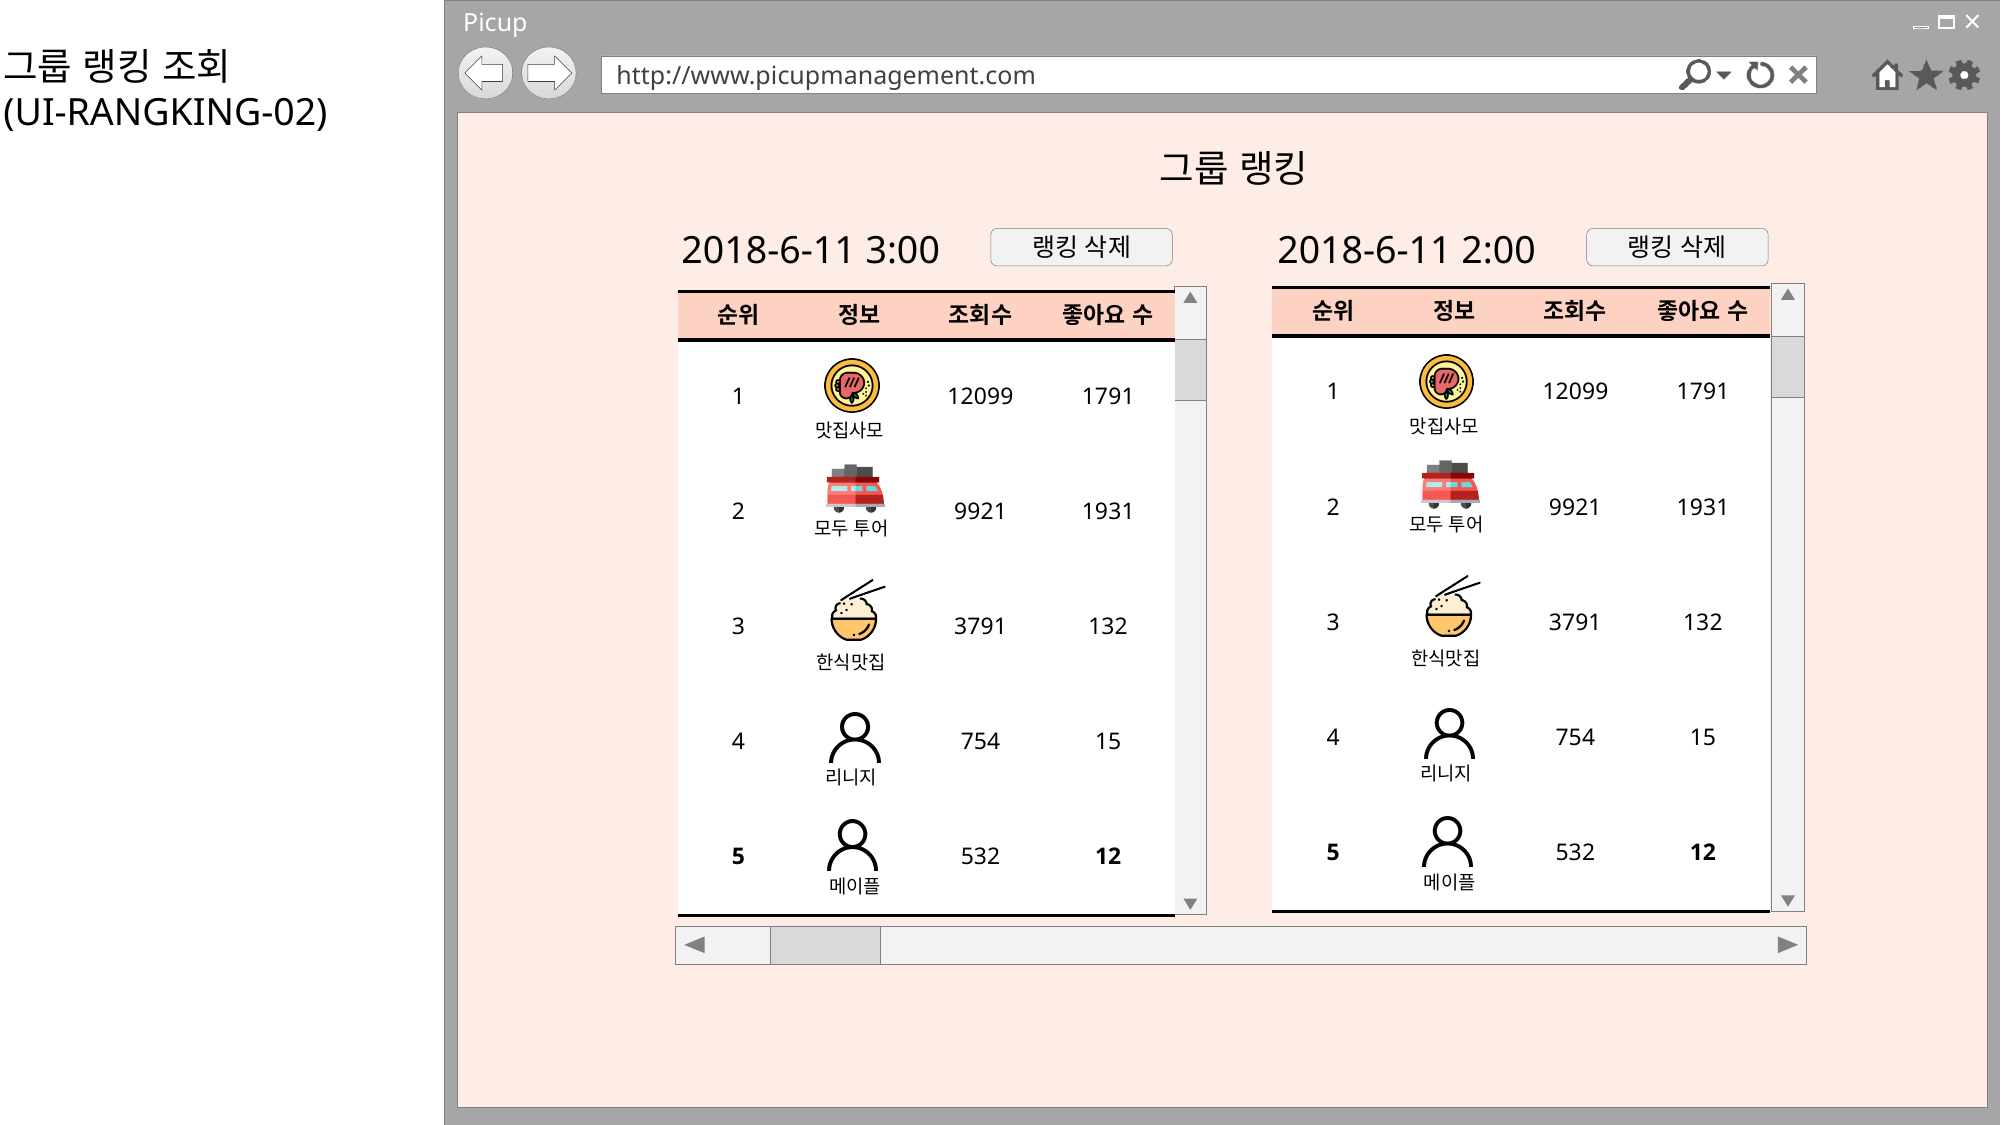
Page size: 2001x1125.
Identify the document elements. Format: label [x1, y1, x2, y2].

picture [1422, 575, 1484, 637]
picture [1421, 455, 1480, 514]
picture [829, 712, 881, 763]
picture [1422, 816, 1473, 867]
text_box [0, 0, 2000, 1125]
picture [1419, 354, 1474, 409]
picture [1424, 708, 1475, 759]
picture [827, 579, 889, 641]
picture [824, 358, 880, 413]
picture [826, 459, 885, 518]
picture [827, 820, 878, 871]
